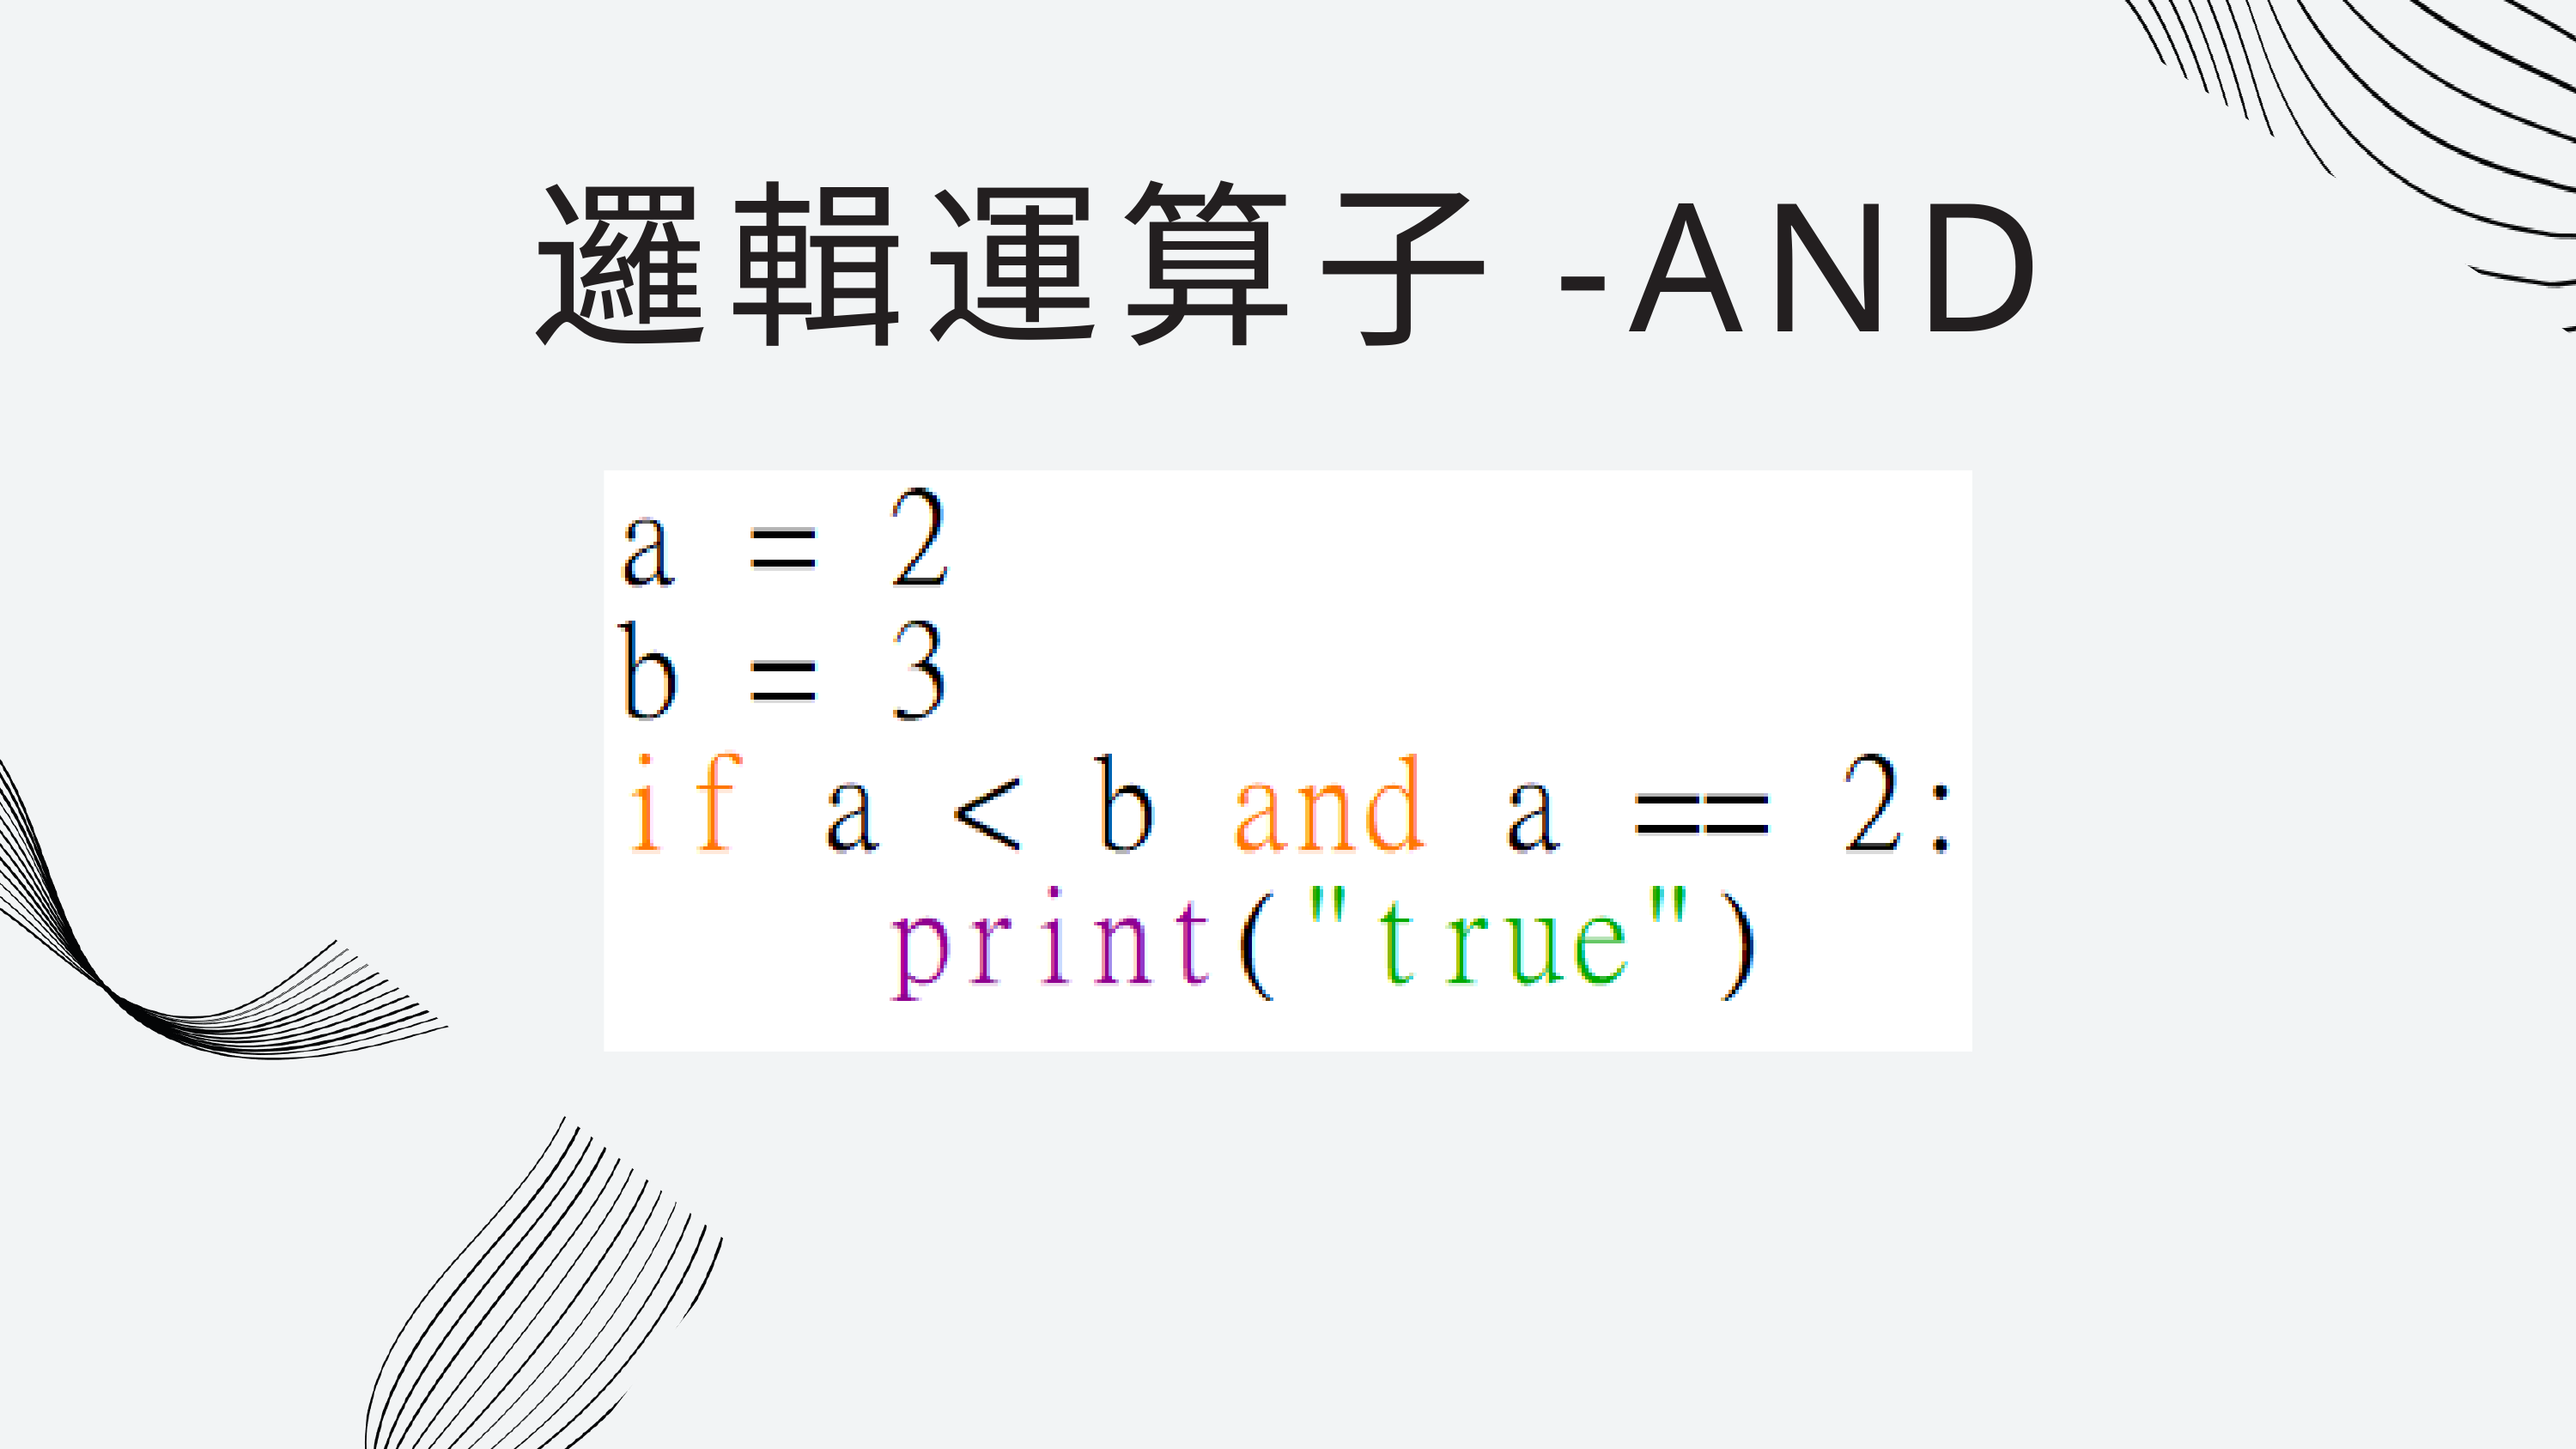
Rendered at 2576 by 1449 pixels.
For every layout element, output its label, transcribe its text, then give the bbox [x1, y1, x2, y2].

text_box [604, 470, 1972, 1052]
text_box [0, 680, 738, 1449]
text_box [2068, 0, 2576, 338]
text_box 邏輯運算子-AND [455, 120, 2121, 367]
